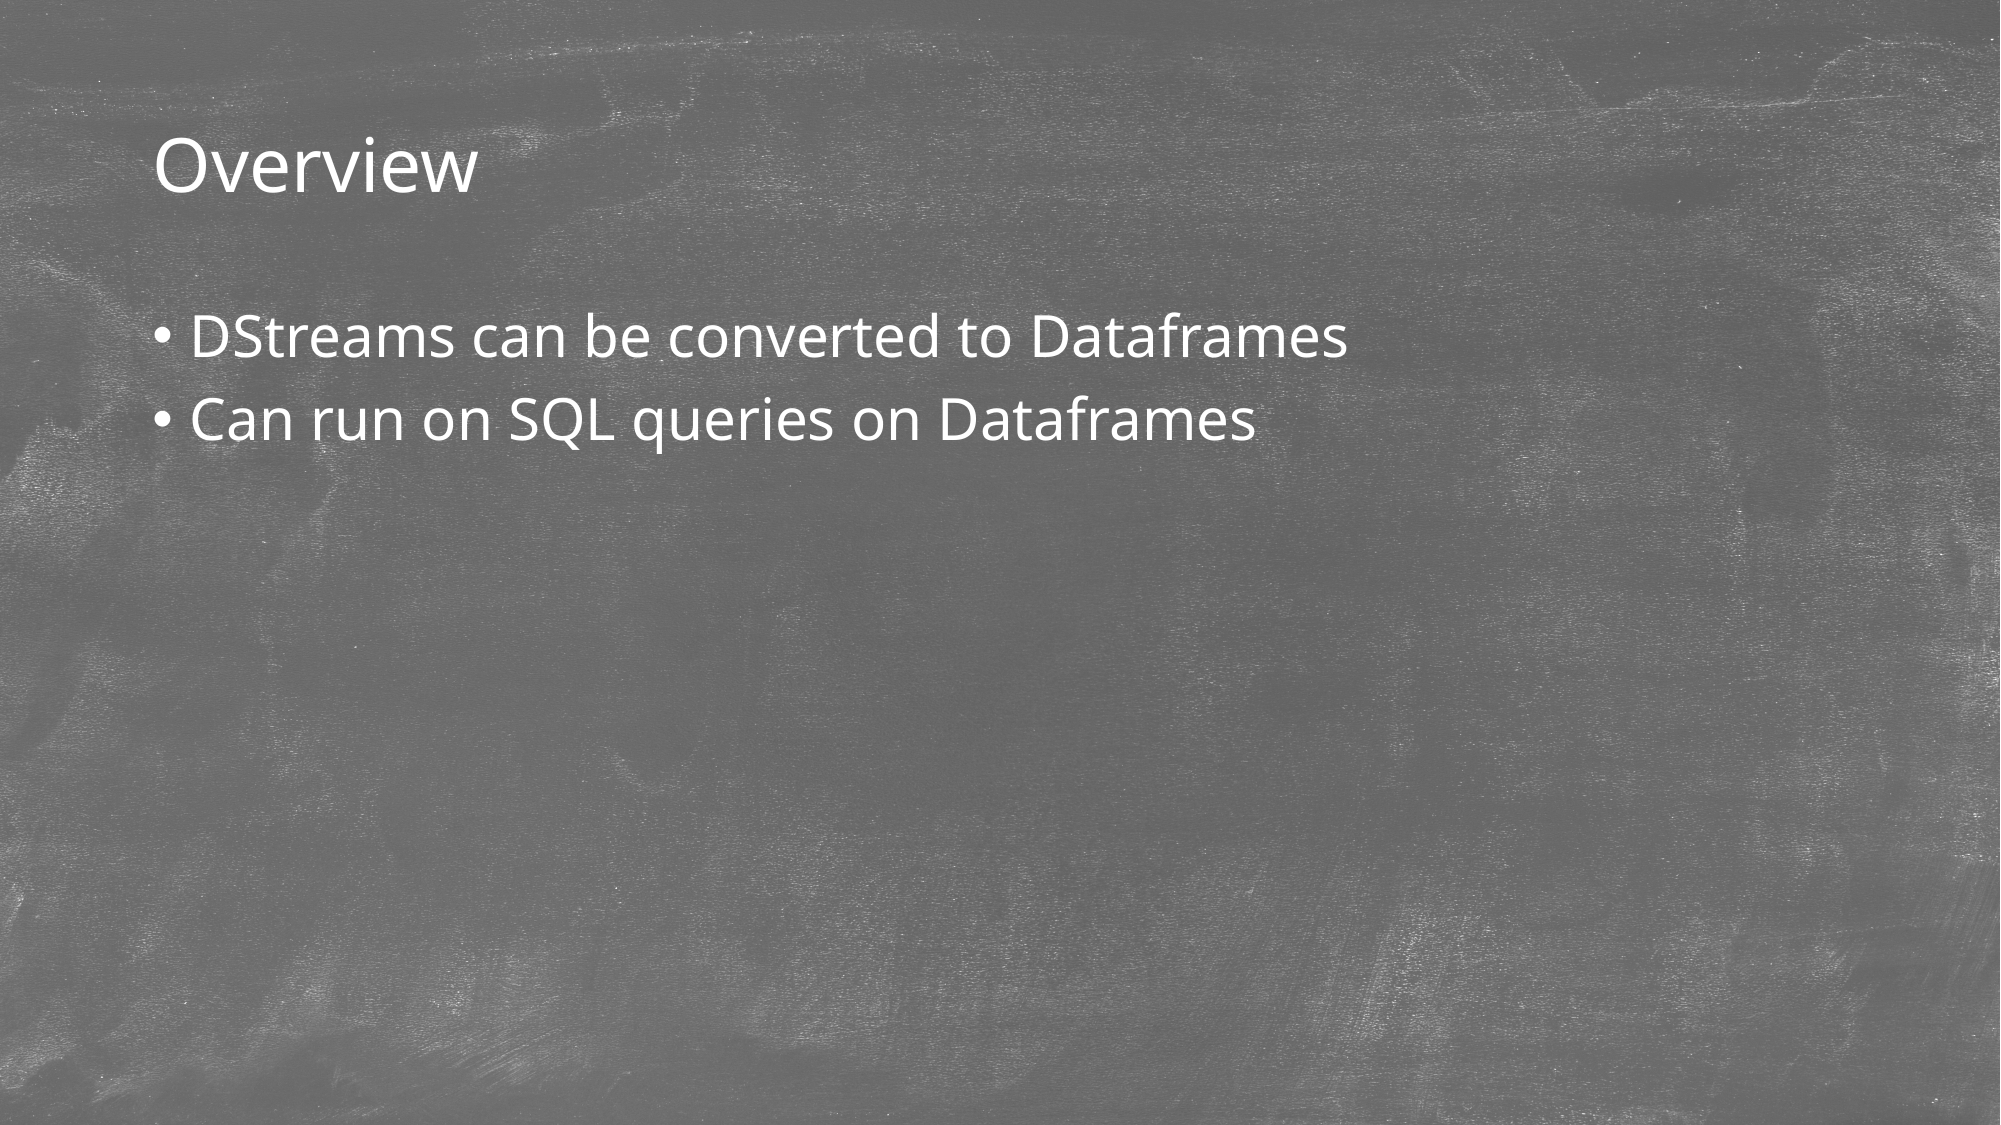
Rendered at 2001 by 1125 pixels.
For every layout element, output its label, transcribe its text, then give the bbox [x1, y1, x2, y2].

title Overview [137, 59, 1863, 278]
list DStreams can be converted to Dataframes Can run on SQL queries on Dataframes [137, 299, 1863, 1014]
